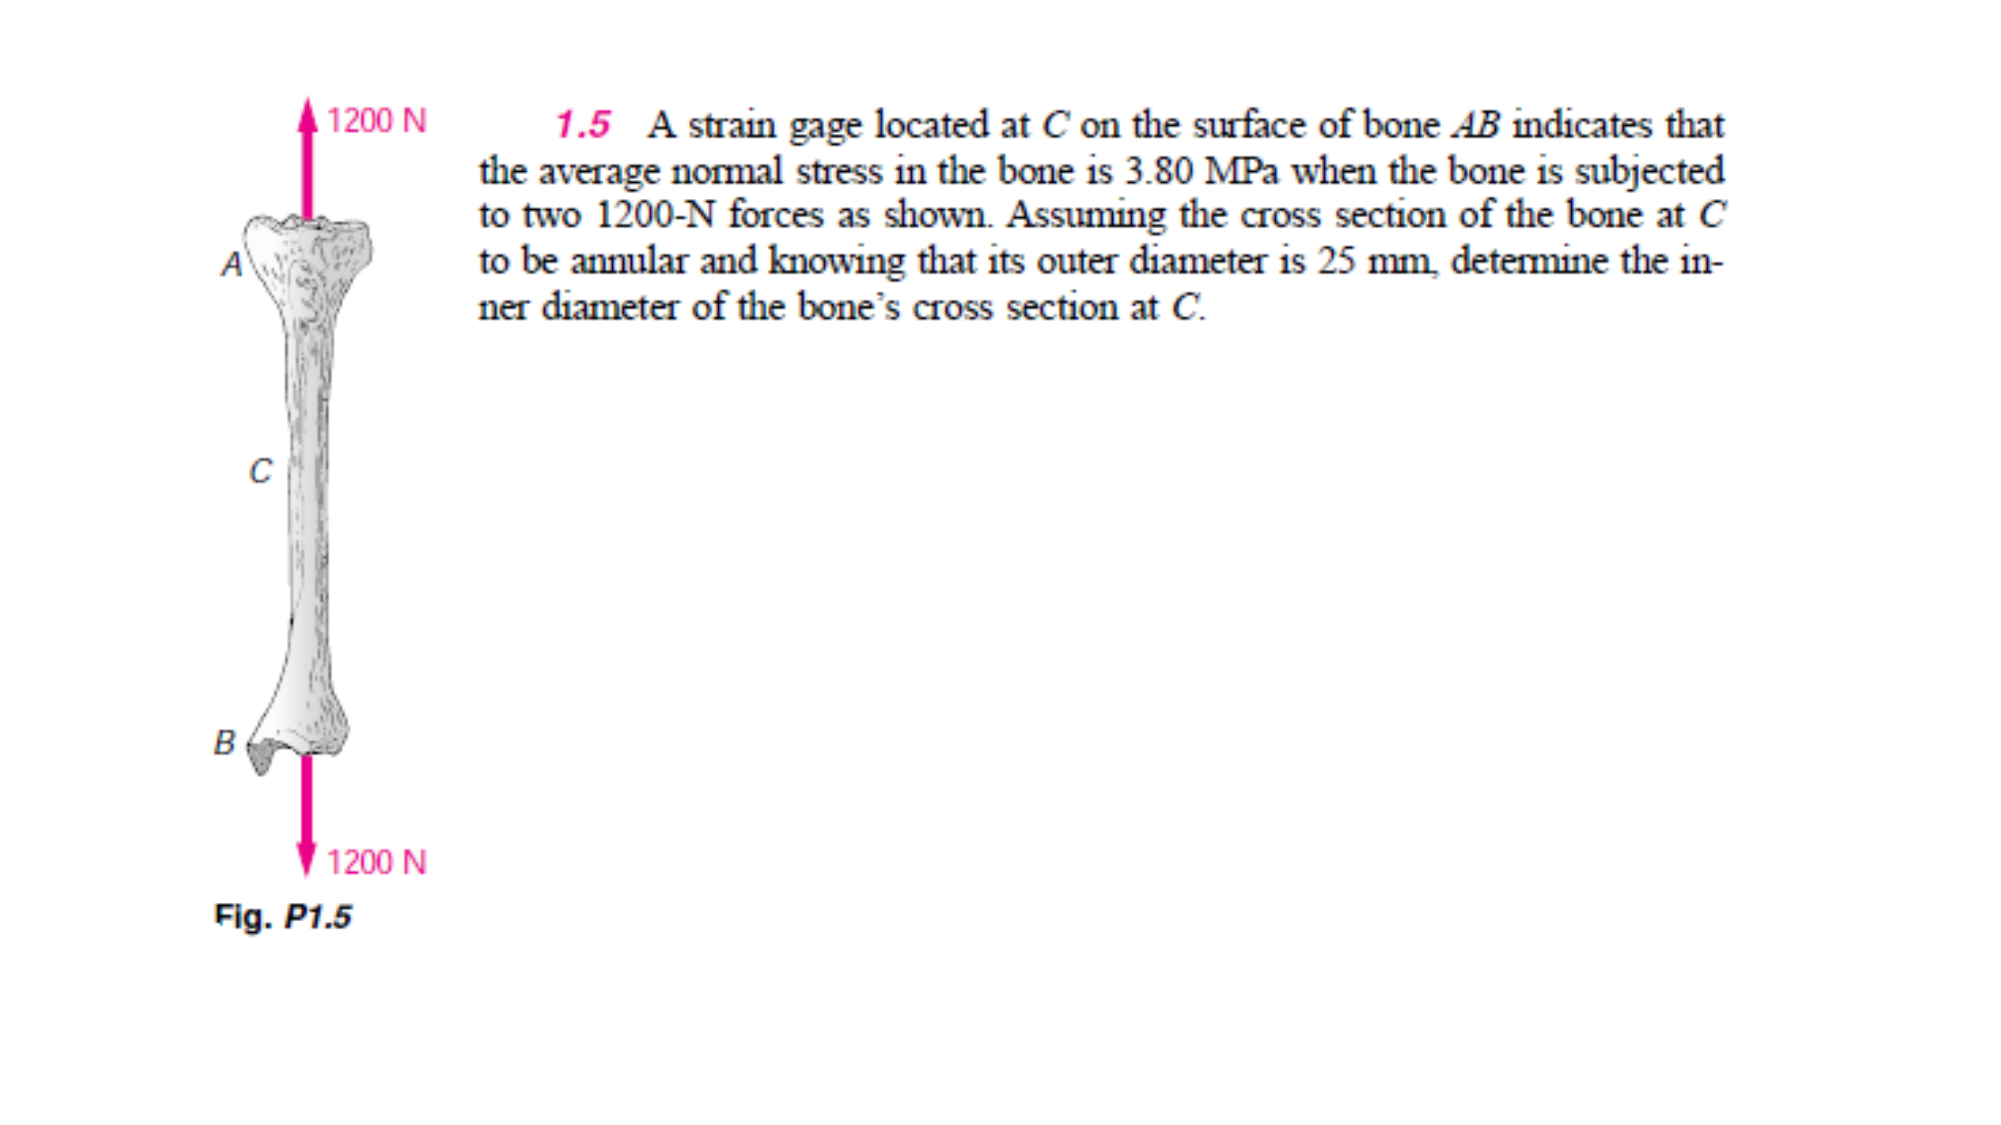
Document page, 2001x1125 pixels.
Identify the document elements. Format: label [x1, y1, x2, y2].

picture [55, 46, 1851, 1027]
